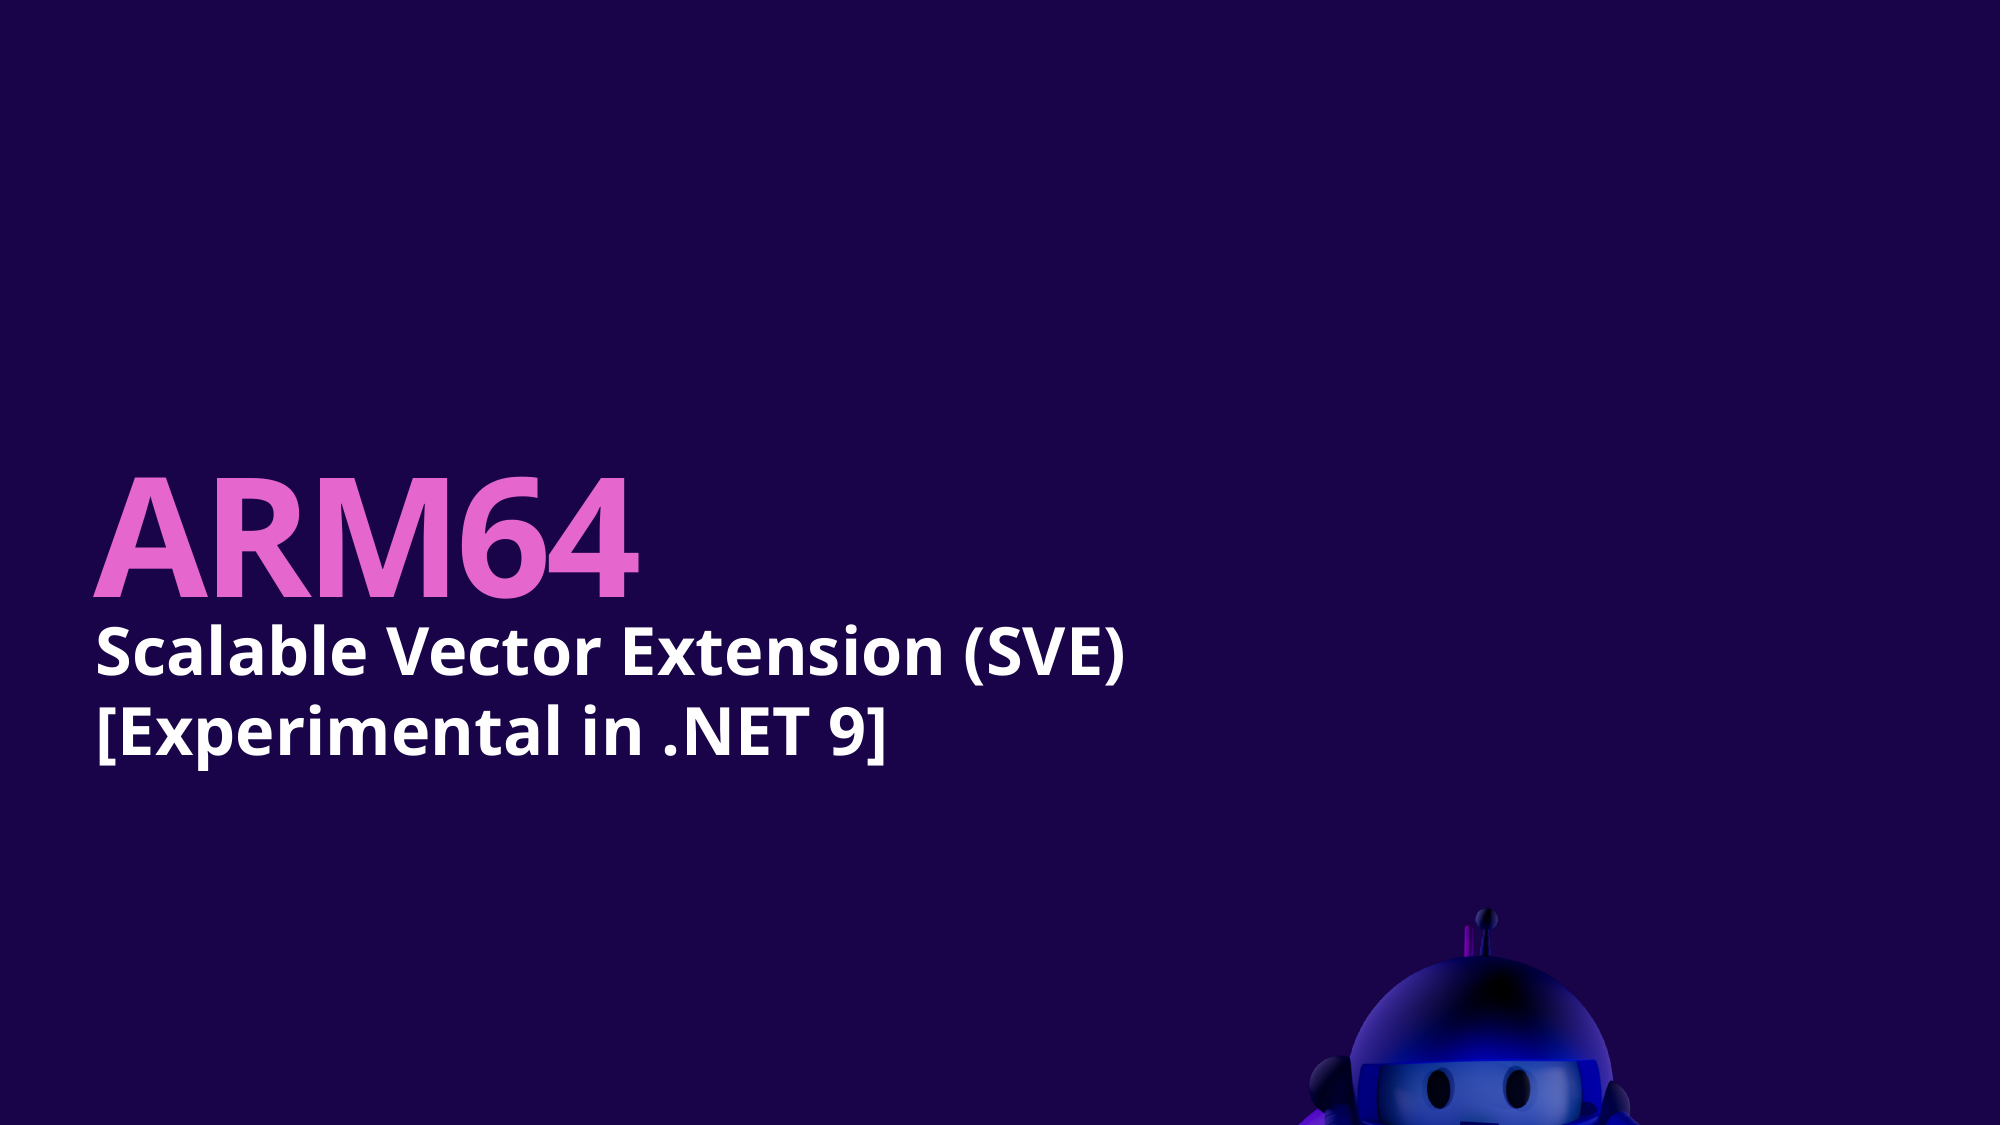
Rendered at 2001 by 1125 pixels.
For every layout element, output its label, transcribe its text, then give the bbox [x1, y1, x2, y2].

title ARM64 [93, 479, 1014, 583]
list Scalable Vector Extension (SVE) [Experimental in .NET 9] [95, 609, 1143, 690]
picture [586, 857, 2001, 1125]
